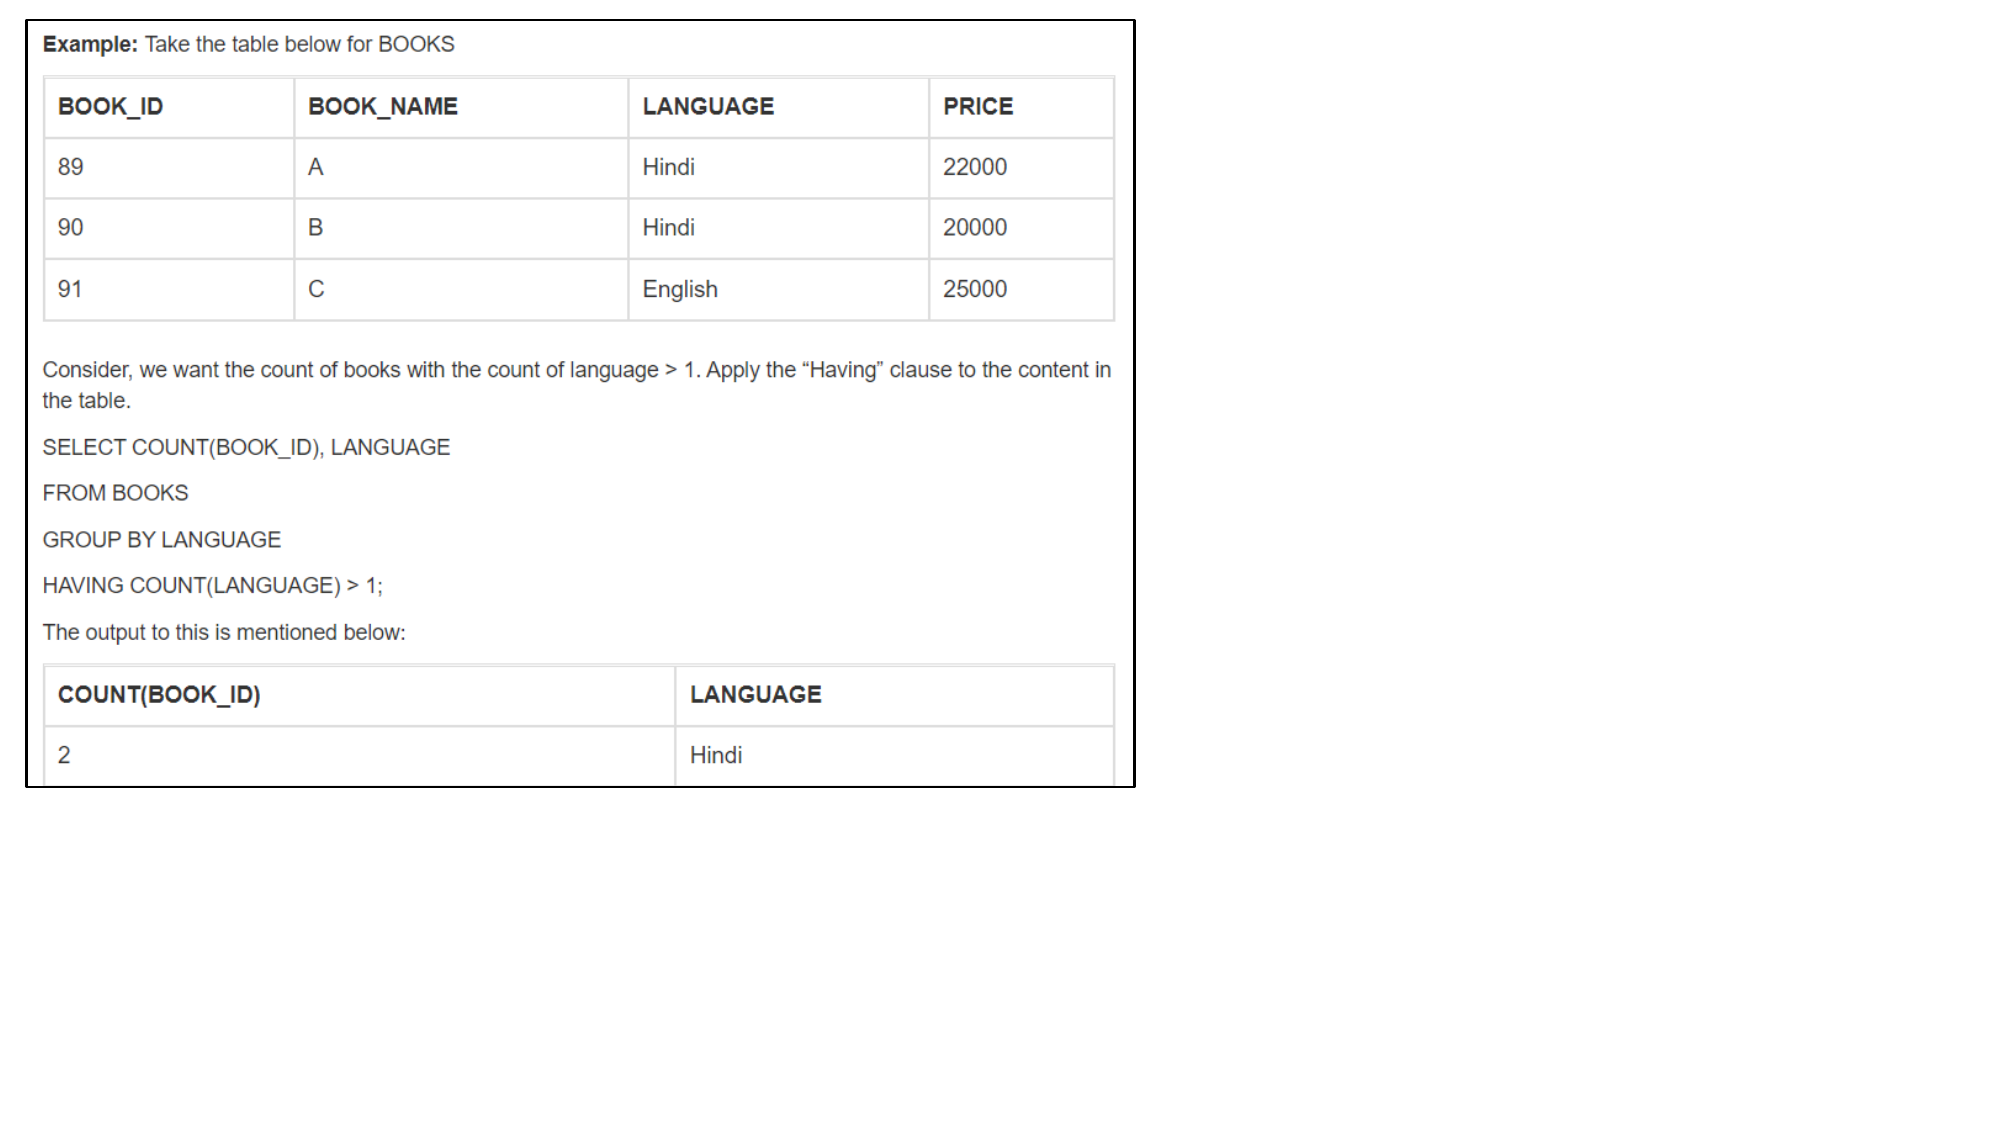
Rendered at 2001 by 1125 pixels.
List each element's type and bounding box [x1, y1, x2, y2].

picture [27, 21, 1134, 786]
